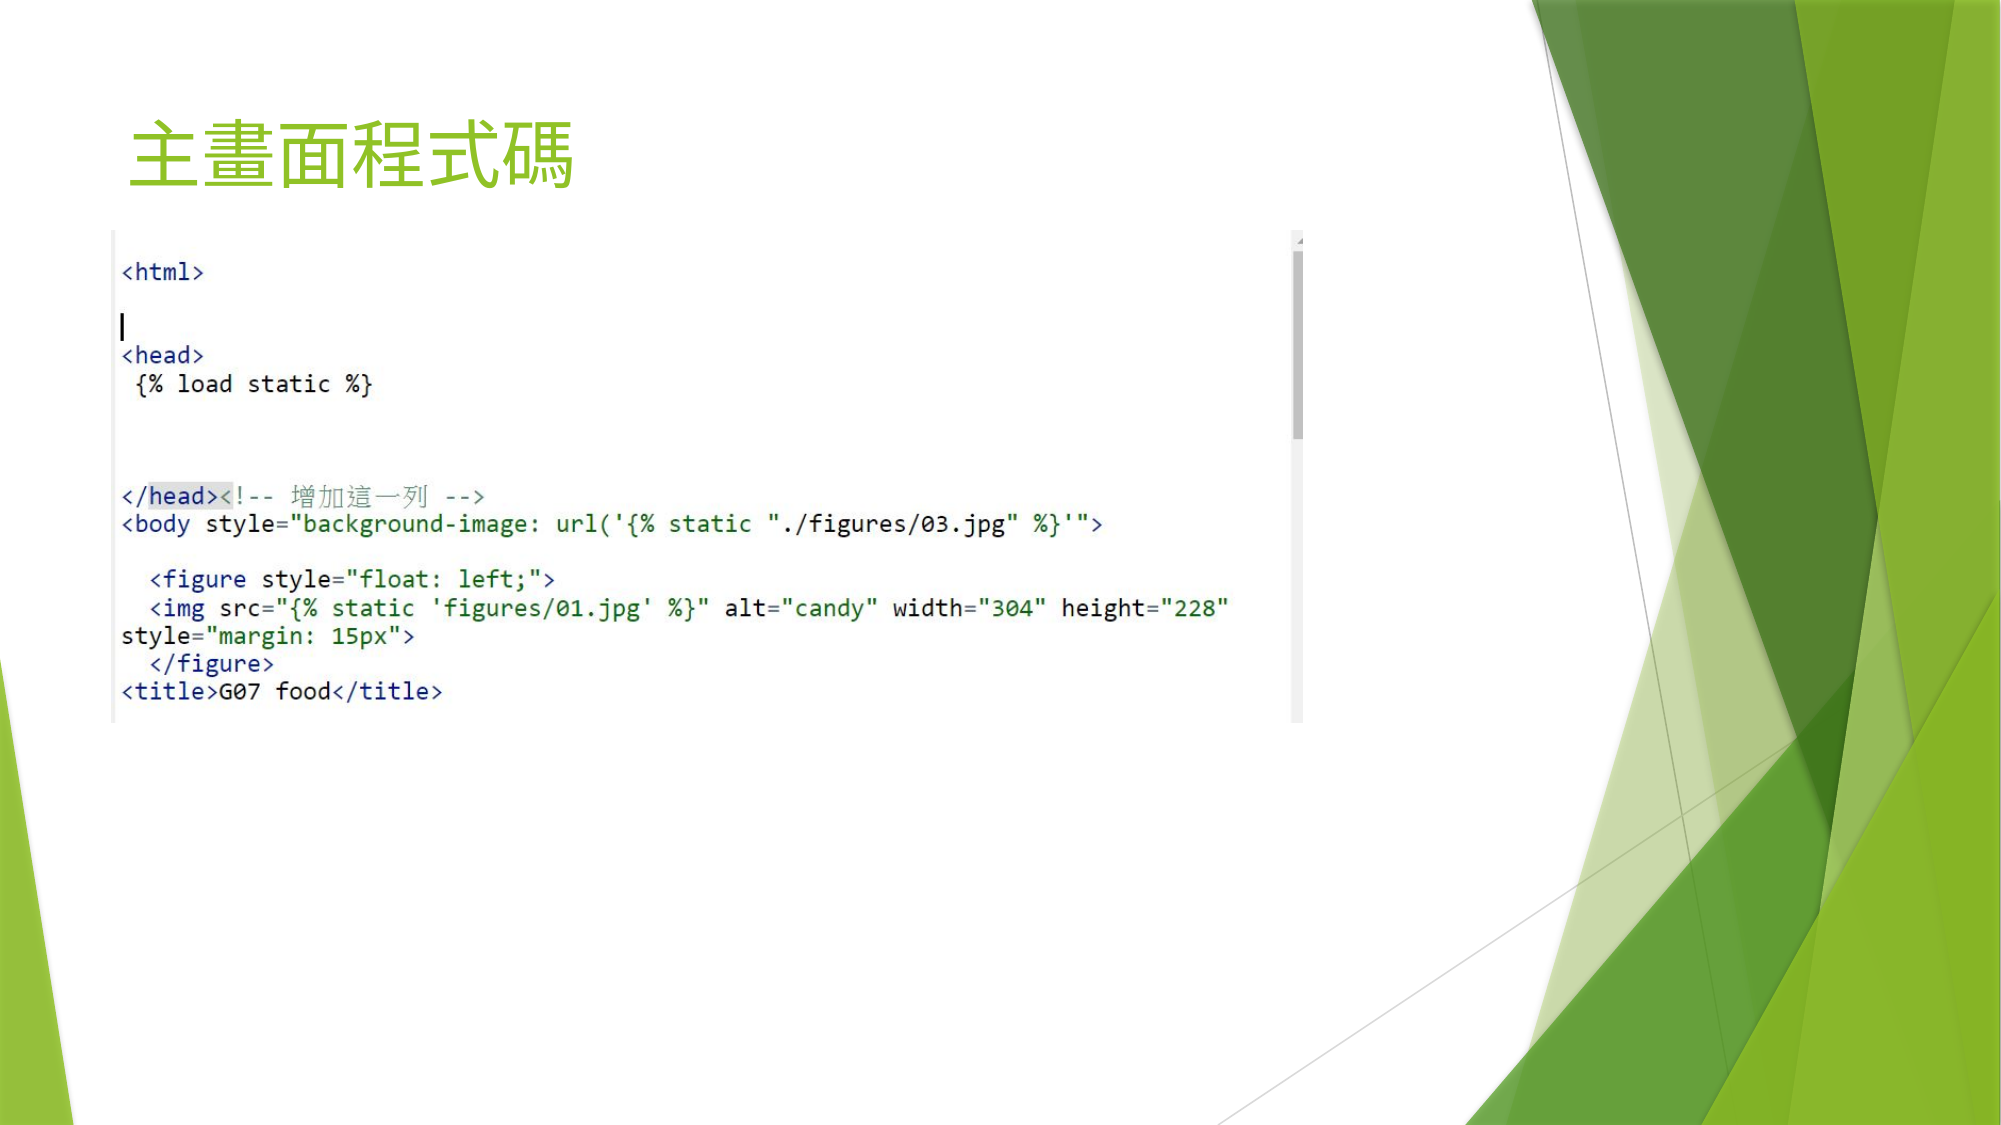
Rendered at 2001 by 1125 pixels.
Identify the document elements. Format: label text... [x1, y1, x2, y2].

title 主畫面程式碼 [111, 99, 1522, 317]
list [110, 230, 1303, 723]
